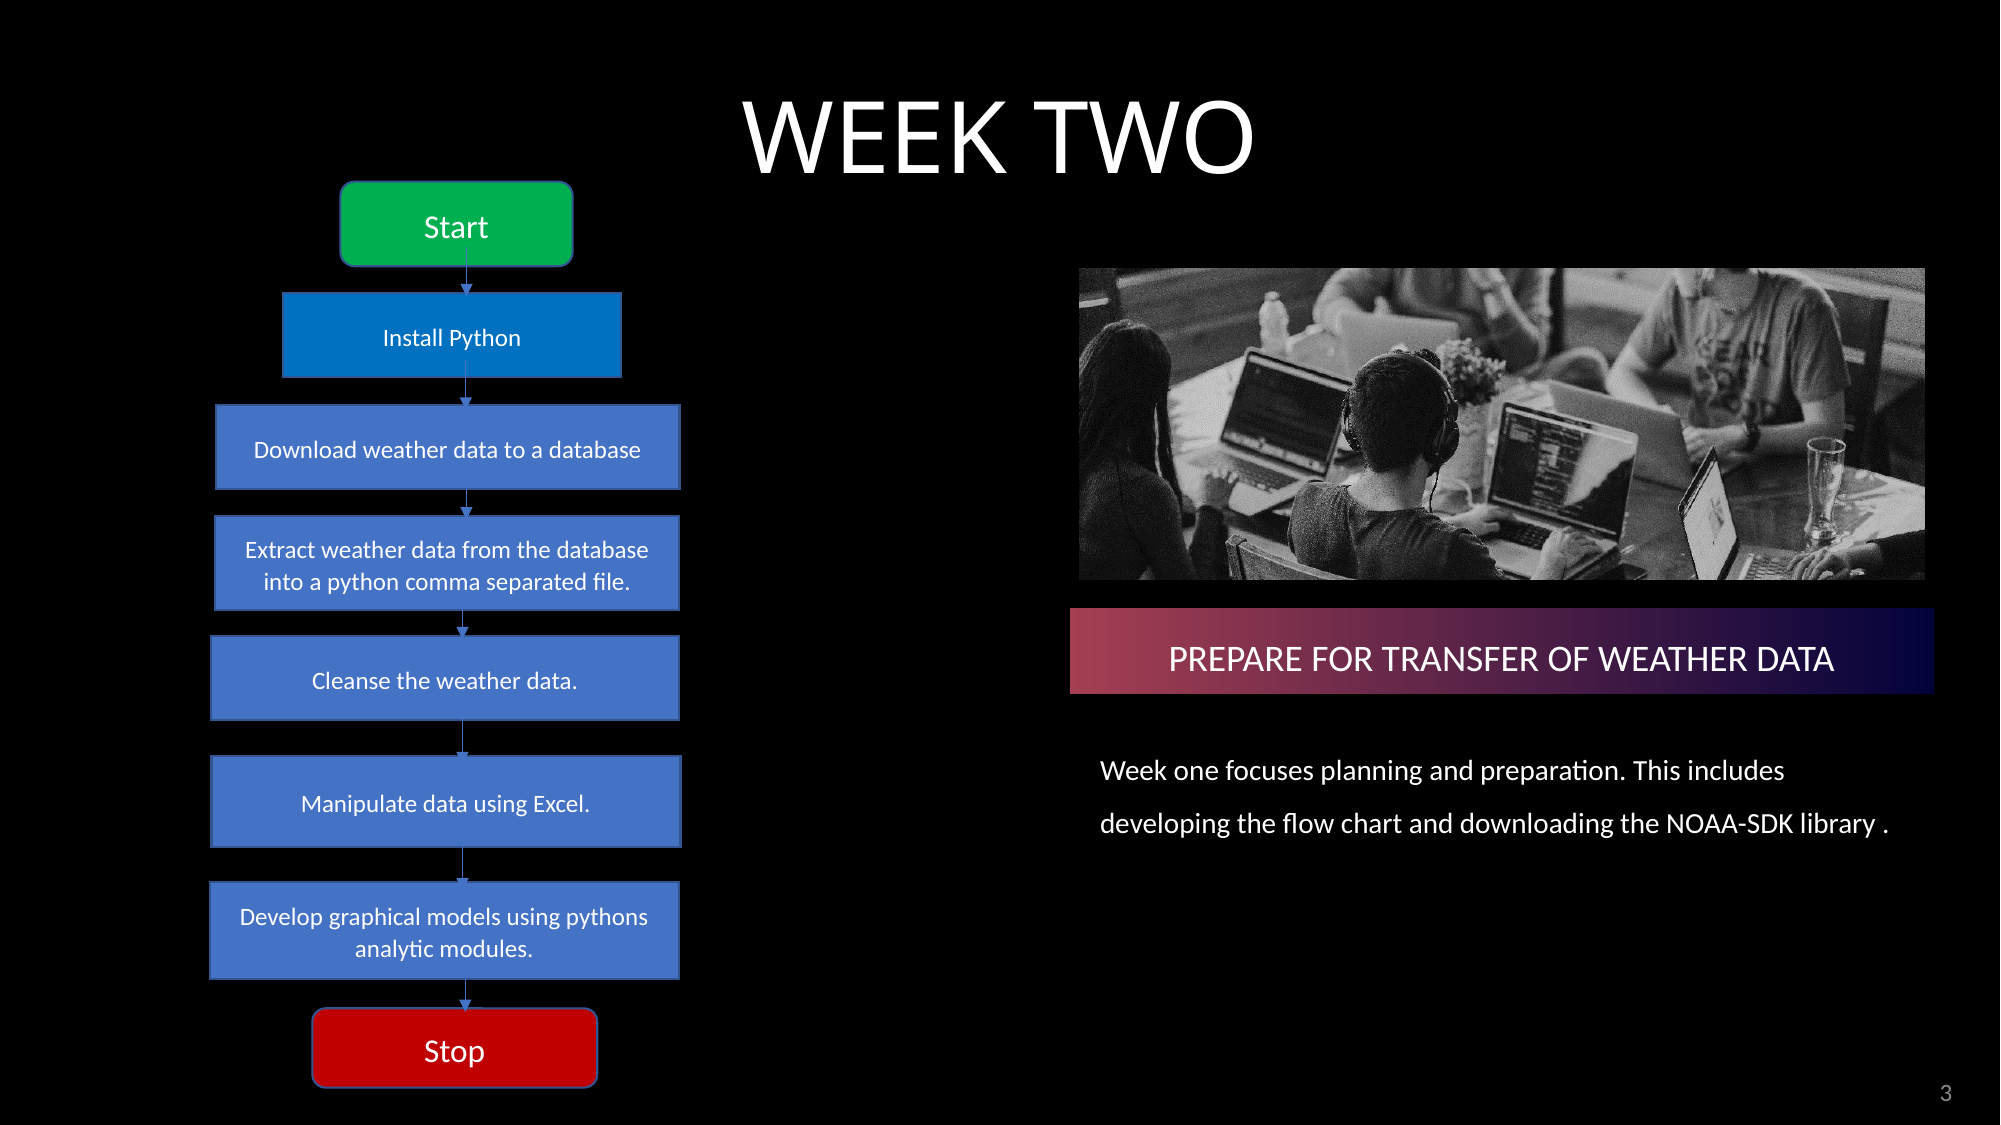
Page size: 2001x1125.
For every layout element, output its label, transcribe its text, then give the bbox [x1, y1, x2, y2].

text_box Stop [312, 1008, 598, 1088]
list Week one focuses planning and preparation. This includes developing the flow chart and downloading the NOAA-SDK library . [1084, 726, 1931, 1061]
picture [1079, 268, 1925, 580]
text_box Install Python [283, 292, 622, 378]
text_box Start [340, 181, 573, 267]
text_box Extract weather data from the database into a python comma separated file. [215, 516, 680, 610]
text_box Develop graphical models using pythons analytic modules. [209, 881, 679, 980]
slide_number 3 [1894, 1061, 1968, 1121]
text_box Prepare for transfer of Weather Data [1070, 608, 1934, 694]
text_box Manipulate data using Excel. [211, 755, 681, 848]
text_box Download weather data to a database [216, 404, 680, 490]
title Week two [97, 0, 1903, 267]
text_box Cleanse the weather data. [211, 635, 680, 721]
